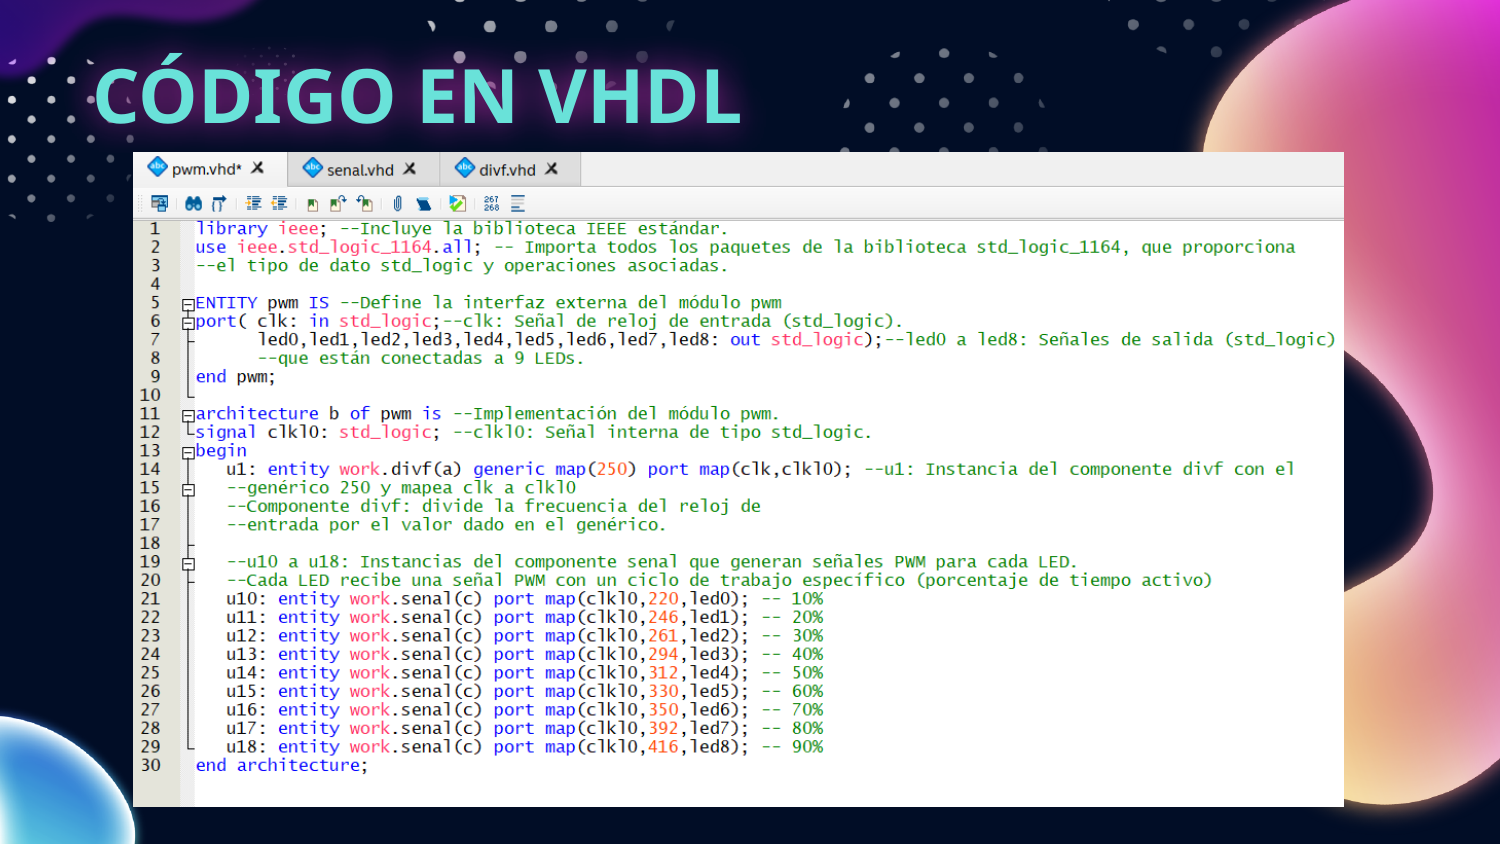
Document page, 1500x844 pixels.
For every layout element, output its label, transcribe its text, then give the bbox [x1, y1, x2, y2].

picture [0, 0, 1500, 844]
title CÓDIGO EN VHDL [77, 48, 896, 153]
